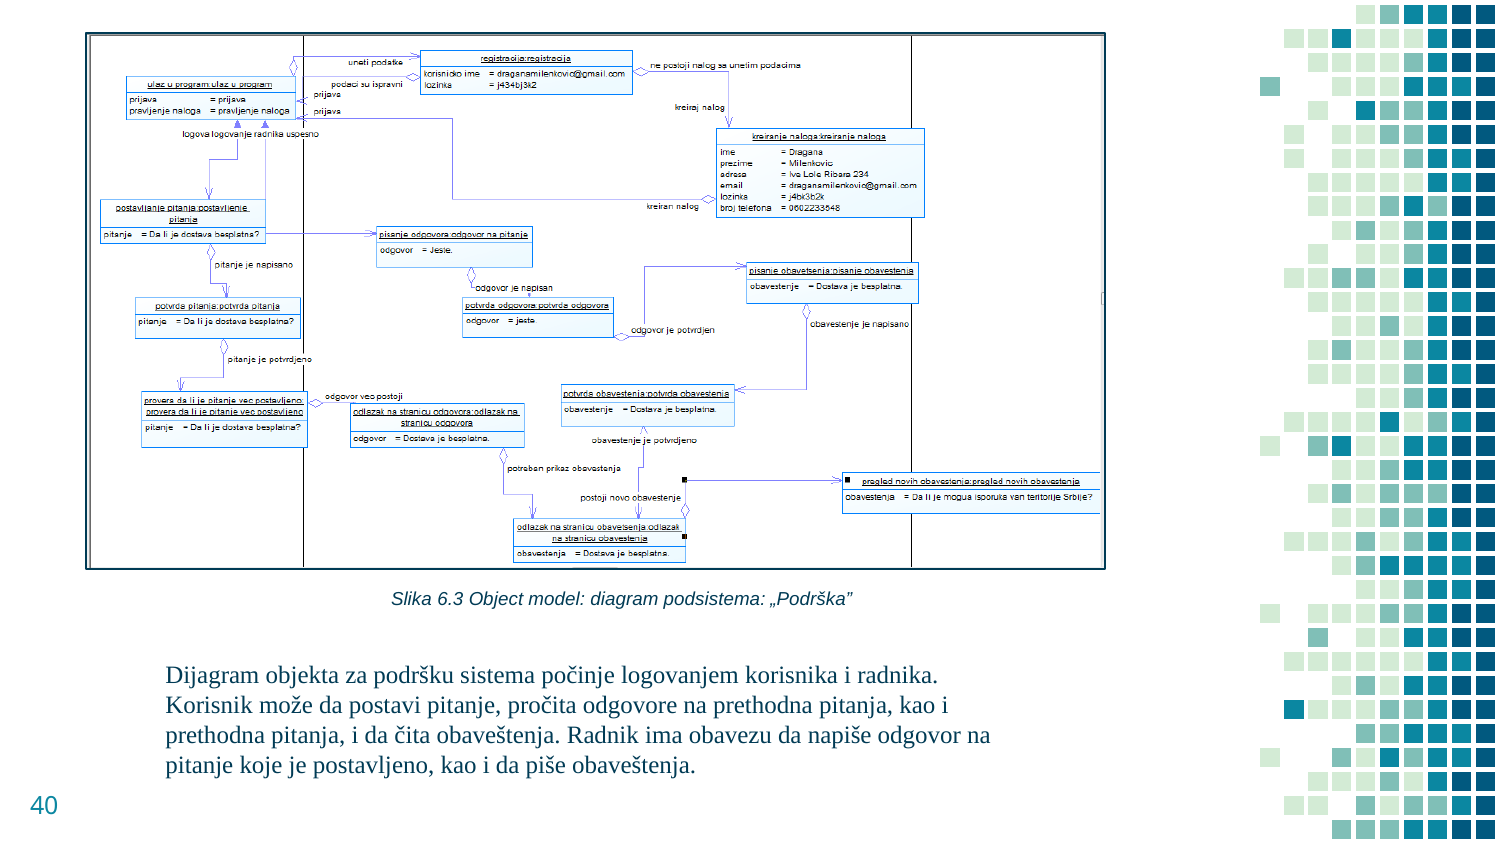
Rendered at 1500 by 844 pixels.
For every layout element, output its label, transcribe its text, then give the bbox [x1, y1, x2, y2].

text_box Slika 6.3 Object model: diagram podsistema: „Podrška” [376, 579, 868, 617]
text_box Dijagram objekta za podršku sistema počinje logovanjem korisnika i radnika. Korisnik može da postavi pitanje, pročita odgovore na prethodna pitanja, kao i prethodna pitanja, i da čita obaveštenja. Radnik ima obavezu da napiše odgovor na pitanje koje je postavljeno, kao i da piše obaveštenja. [150, 651, 1043, 787]
picture [88, 35, 1103, 567]
slide_number 40 [15, 774, 105, 839]
